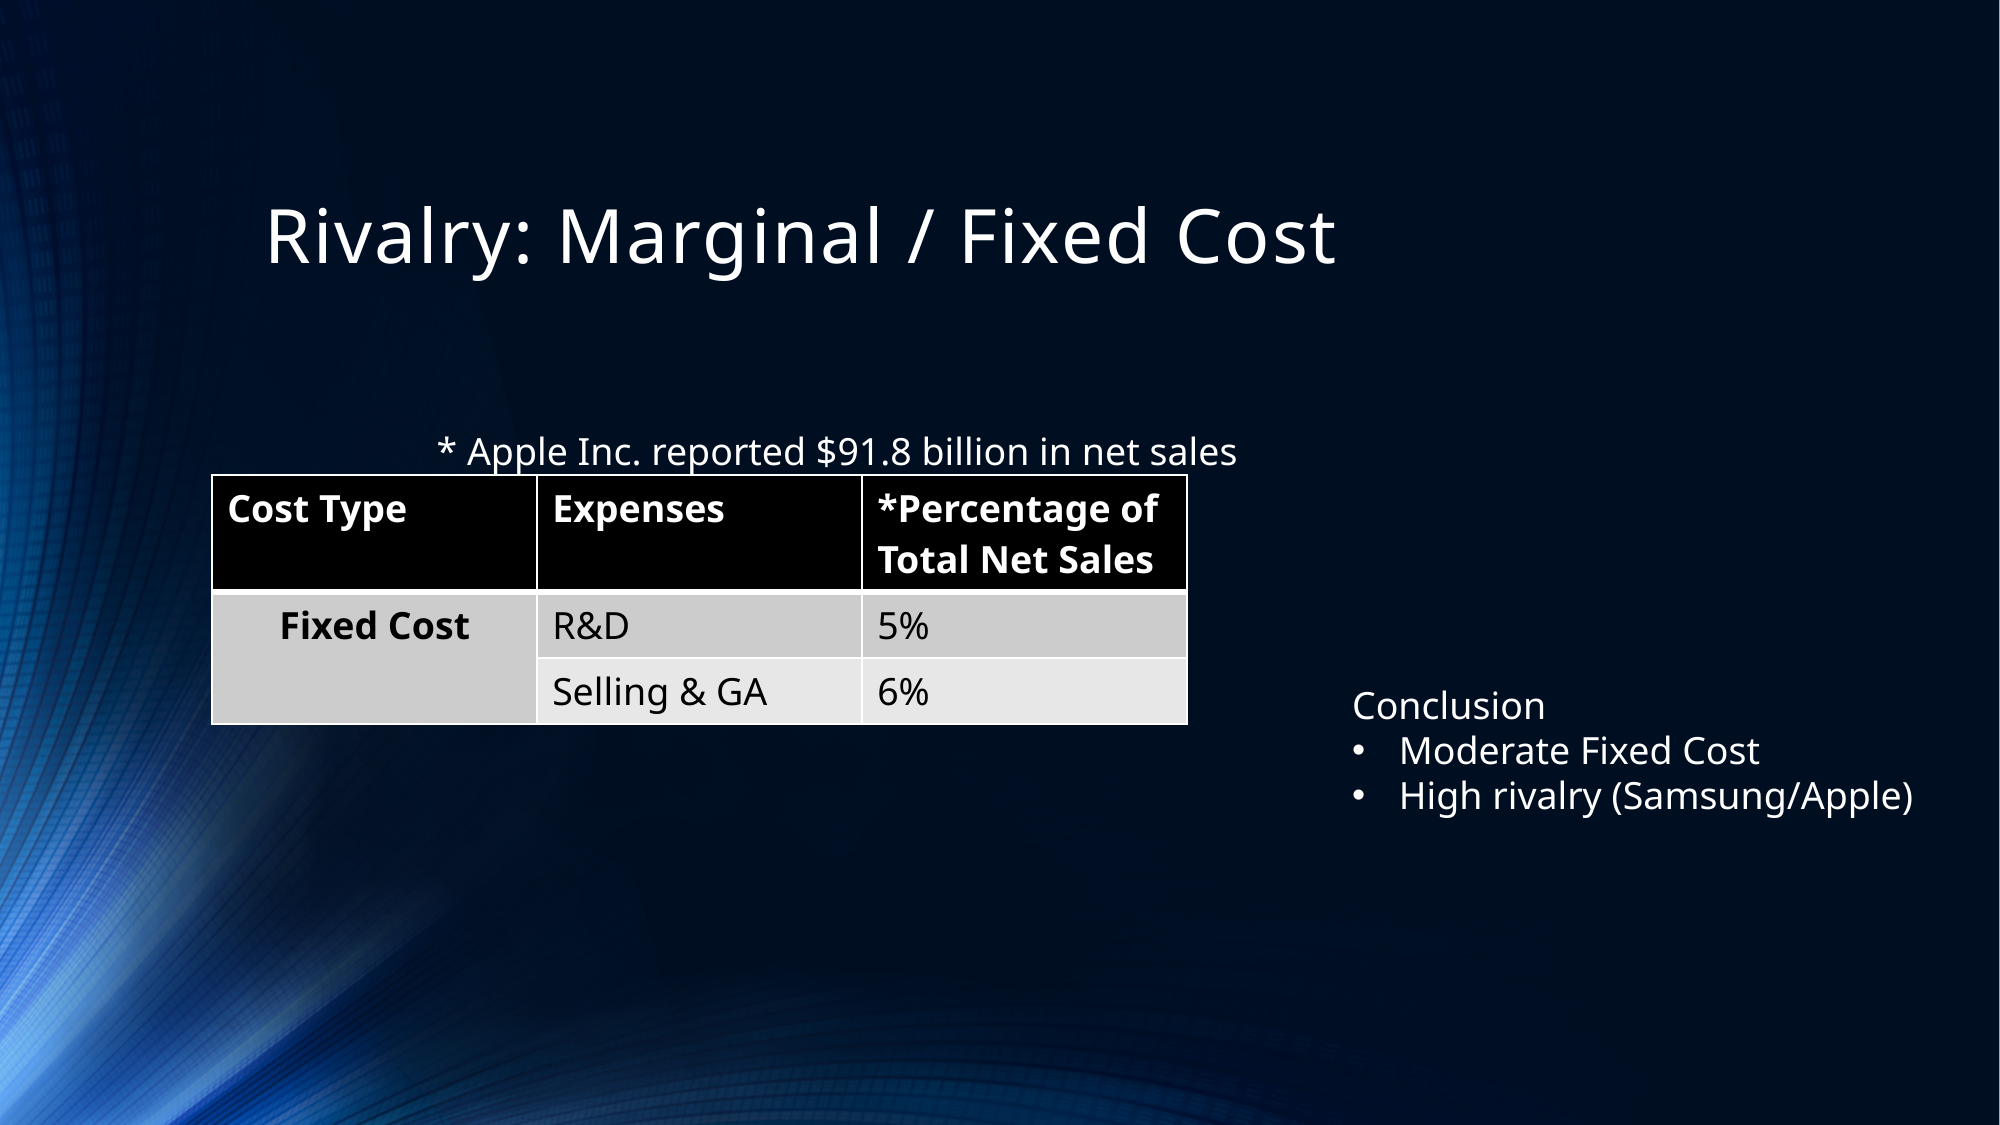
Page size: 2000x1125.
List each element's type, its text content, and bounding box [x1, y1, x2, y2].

table_cell 6% [863, 659, 1186, 723]
table_header Cost Type [213, 476, 536, 589]
table_header *Percentage of Total Net Sales [863, 481, 1186, 589]
table_cell Fixed Cost [213, 595, 536, 723]
text_box Conclusion Moderate Fixed Cost High rivalry (Samsung/Apple) [1337, 674, 2000, 825]
table_cell 5% [863, 595, 1186, 657]
picture [0, 0, 2000, 1125]
title Rivalry: Marginal / Fixed Cost [249, 62, 1750, 288]
table_header Expenses [538, 481, 861, 589]
table_cell R&D [538, 595, 861, 657]
text_box * Apple Inc. reported $91.8 billion in net sales [421, 420, 1254, 481]
table_cell Selling & GA [538, 659, 861, 723]
